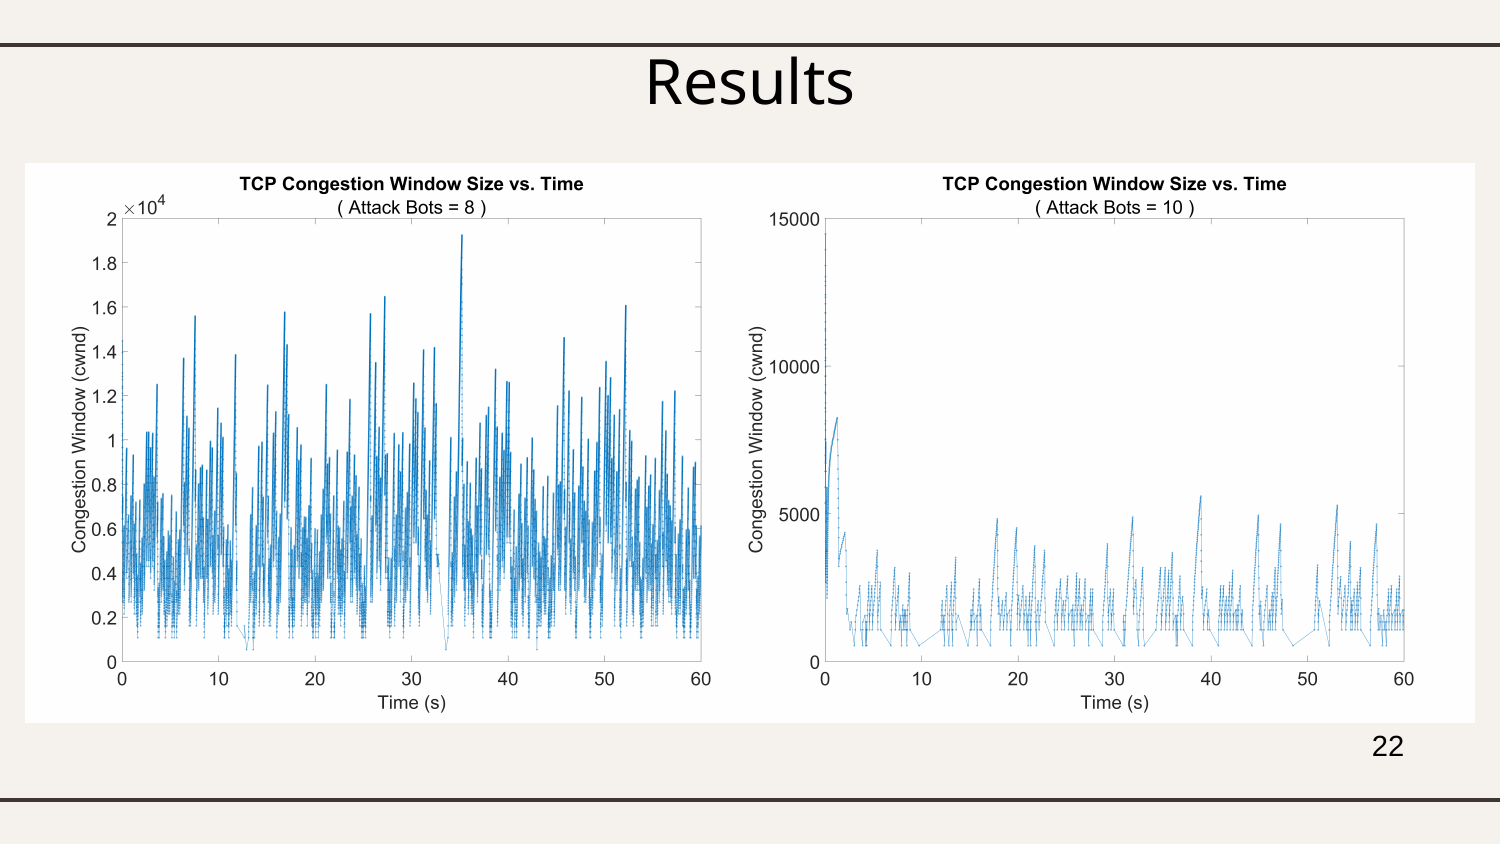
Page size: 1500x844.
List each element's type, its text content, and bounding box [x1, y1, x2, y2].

picture [24, 162, 1475, 723]
title Results [284, 27, 1216, 122]
text_box 22 [1357, 732, 1466, 770]
